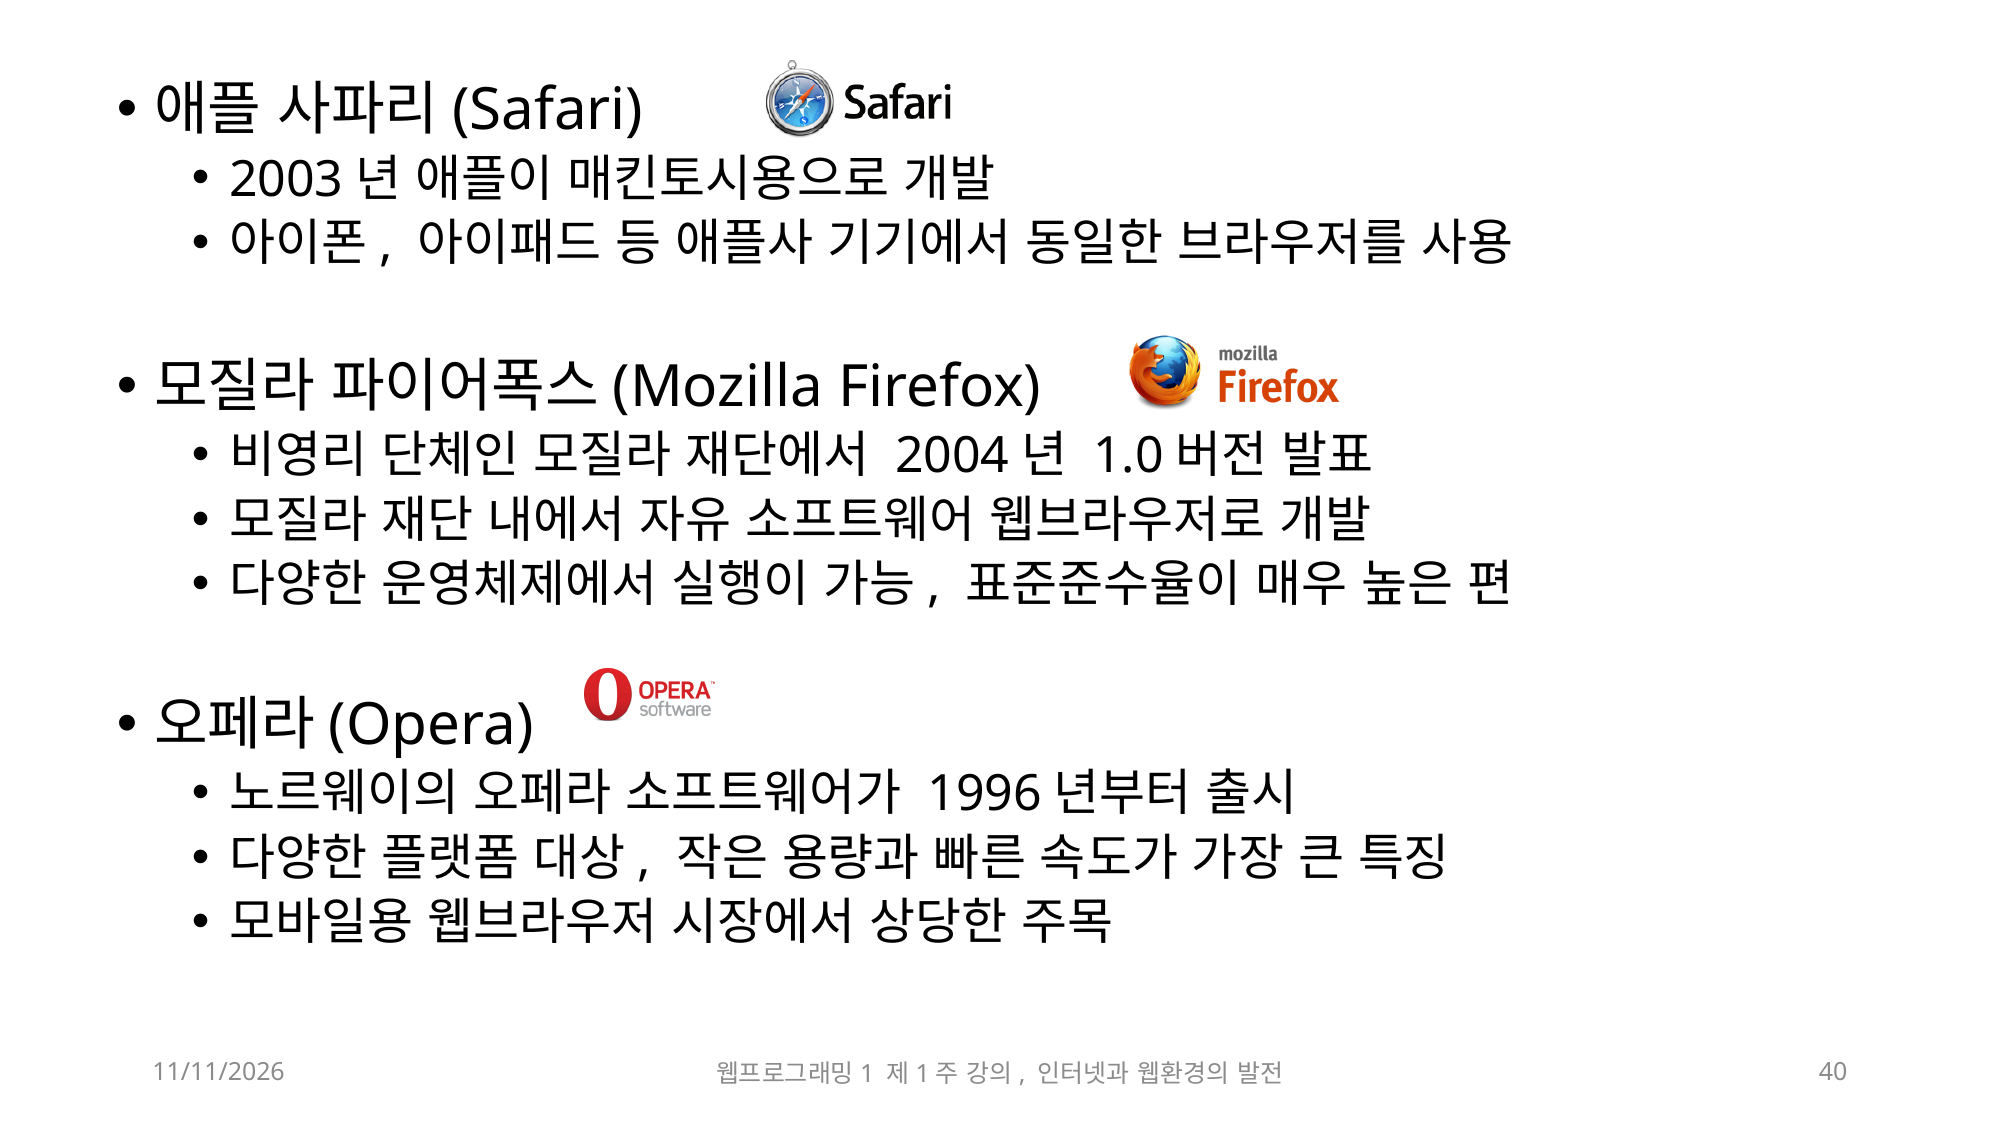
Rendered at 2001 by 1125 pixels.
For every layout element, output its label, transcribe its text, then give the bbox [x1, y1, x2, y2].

list 애플 사파리(Safari) 2003년 애플이 매킨토시용으로 개발 아이폰, 아이패드 등 애플사 기기에서 동일한 브라우저를 사용 모질라 파이어폭스(Mozilla Firefox) 비영리 단체인 모질라 재단에서 2004년 1.0버전 발표 모질라 재단 내에서 자유 소프트웨어 웹브라우저로 개발 다양한 운영체제에서 실행이 가능, 표준준수율이 매우 높은 편 오페라(Opera) 노르웨이의 오페라 소프트웨어가 1996년부터 출시 다양한 플랫폼 대상, 작은 용량과 빠른 속도가 가장 큰 특징 모바일용 웹브라우저 시장에서 상당한 주목 [101, 71, 1893, 987]
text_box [1127, 333, 1349, 413]
footer 웹프로그래밍1 제1주 강의, 인터넷과 웹환경의 발전 [662, 1042, 1338, 1103]
picture [584, 668, 715, 721]
picture [765, 59, 951, 139]
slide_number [137, 1042, 588, 1103]
slide_number 40 [1412, 1042, 1863, 1103]
